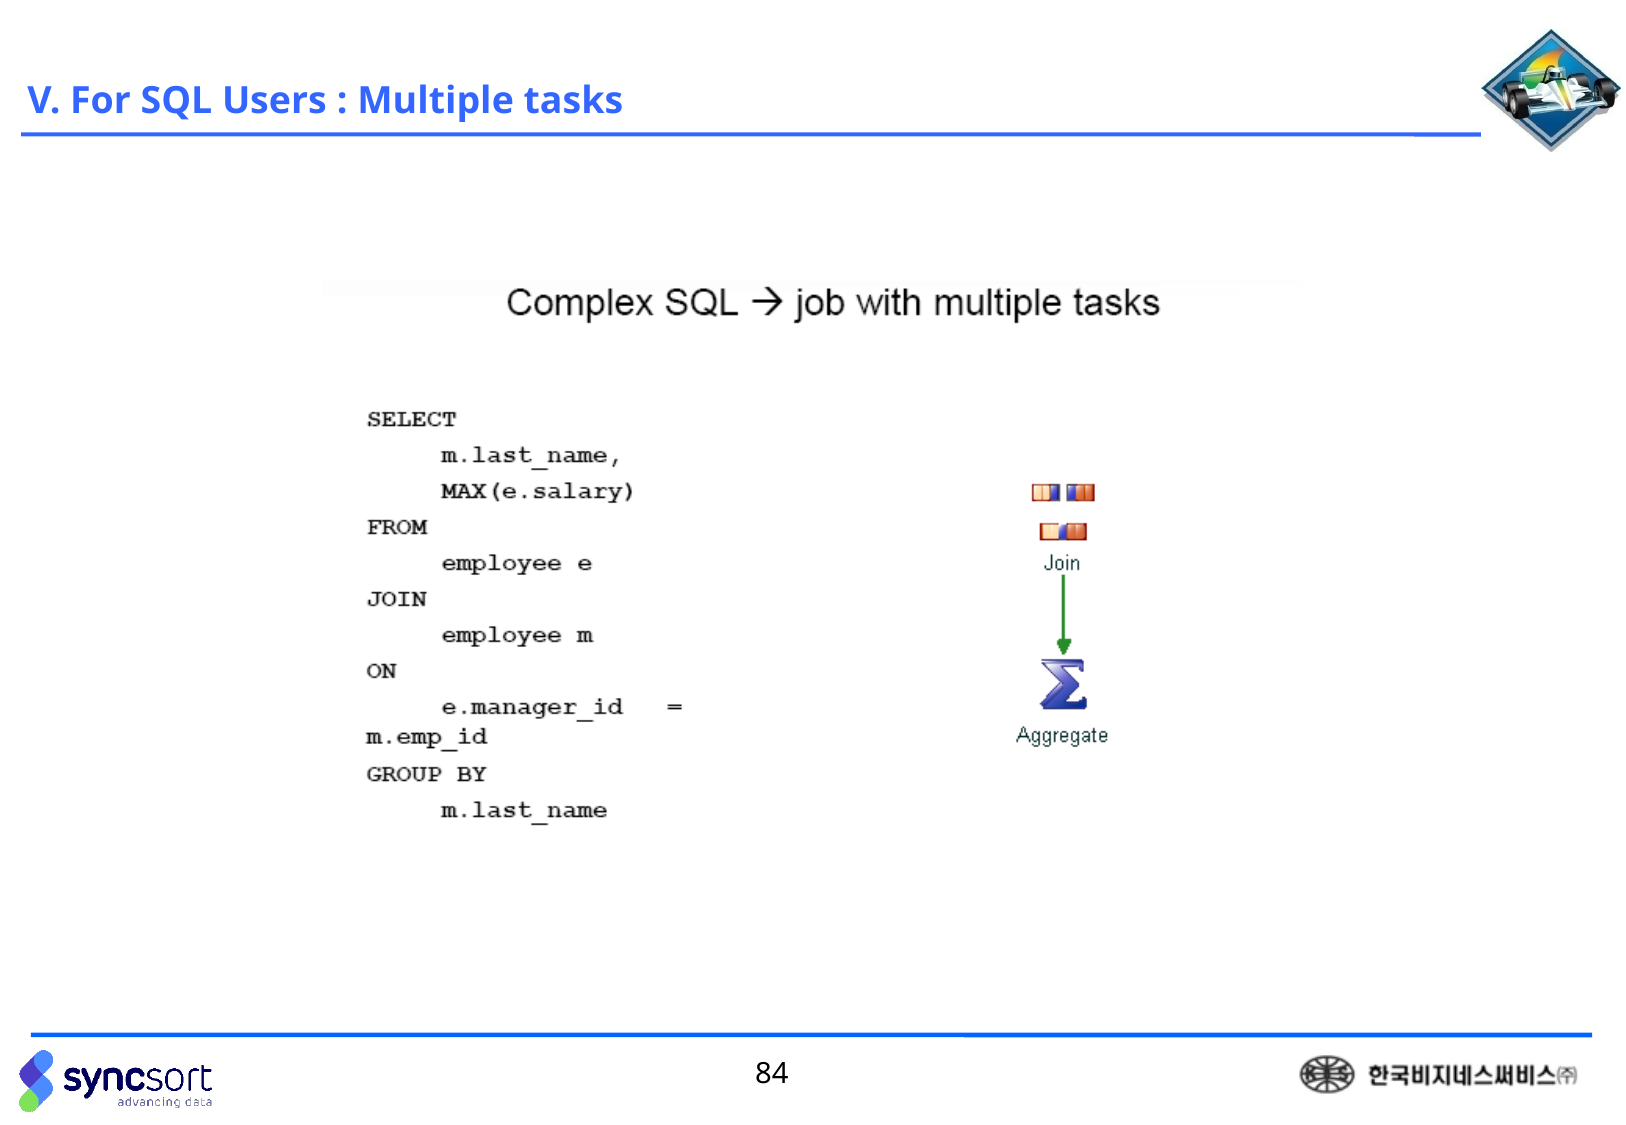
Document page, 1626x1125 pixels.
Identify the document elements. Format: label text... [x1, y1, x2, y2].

text_box V. For SQL Users : Multiple tasks [12, 73, 1394, 124]
picture [1281, 1046, 1593, 1105]
picture [19, 1050, 212, 1112]
picture [1481, 29, 1621, 153]
picture [322, 281, 1303, 844]
